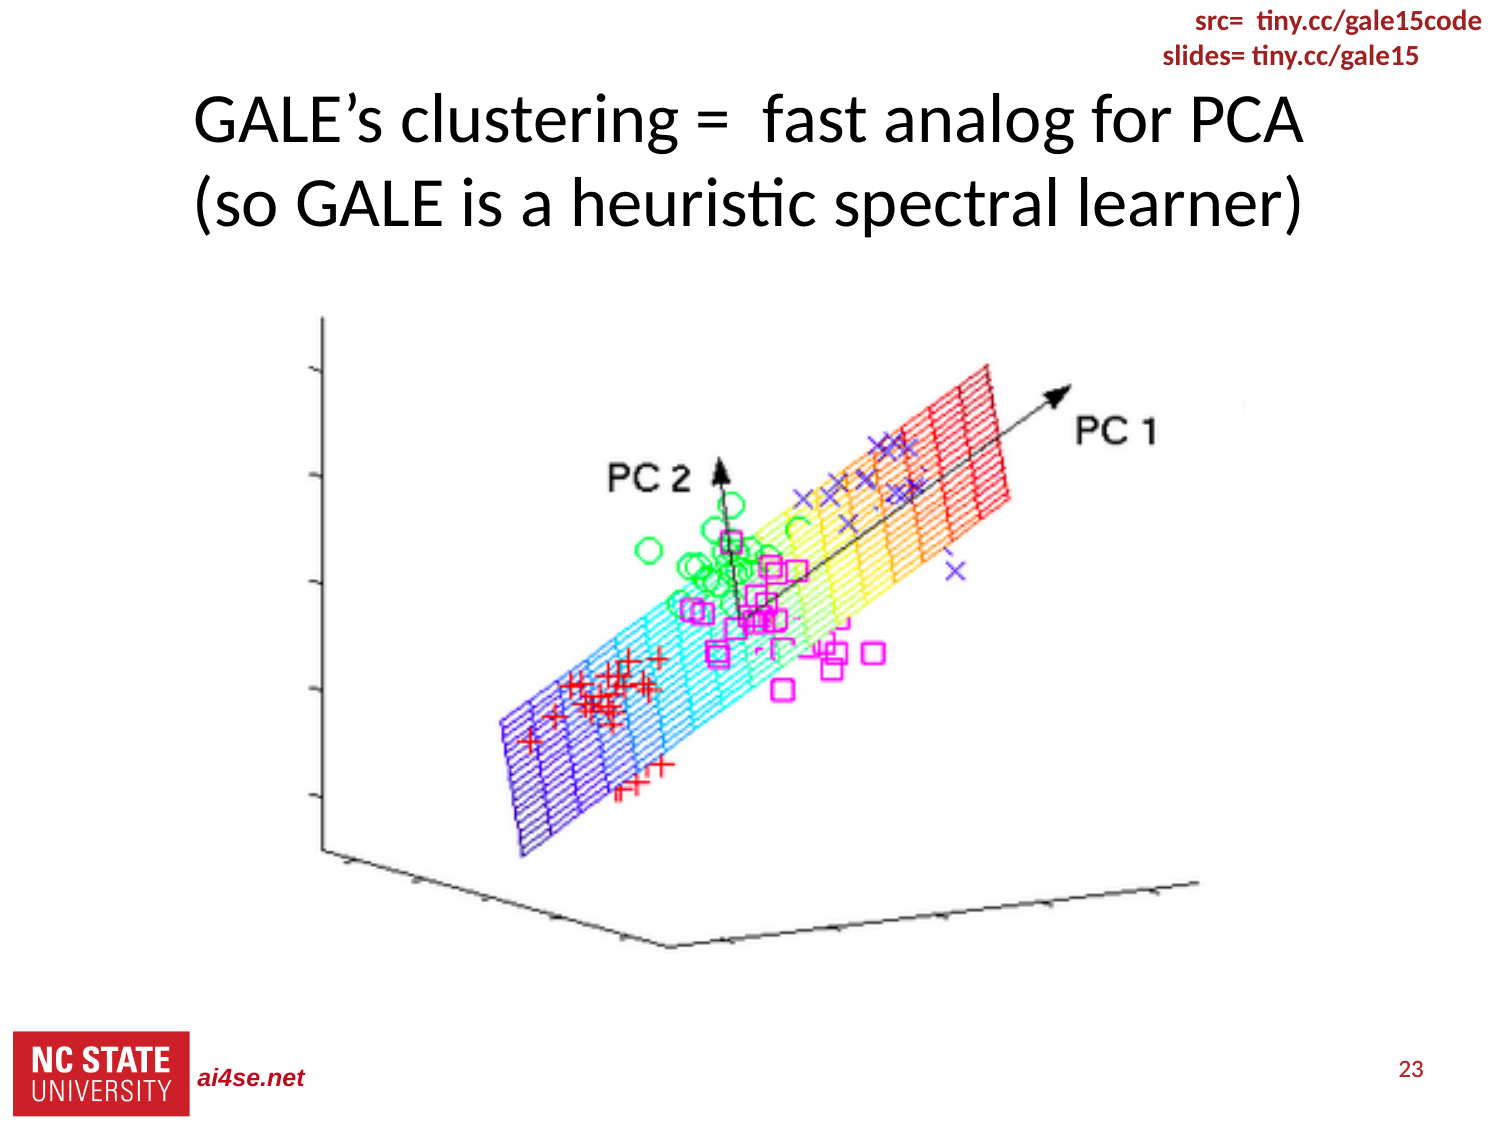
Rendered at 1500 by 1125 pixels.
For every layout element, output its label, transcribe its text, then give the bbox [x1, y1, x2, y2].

text_box ai4se.net [196, 1054, 327, 1099]
title GALE’s clustering = fast analog for PCA (so GALE is a heuristic spectral learner) [75, 62, 1425, 251]
text_box 23 [1088, 1037, 1439, 1097]
picture [283, 279, 1248, 980]
picture [13, 1029, 192, 1118]
